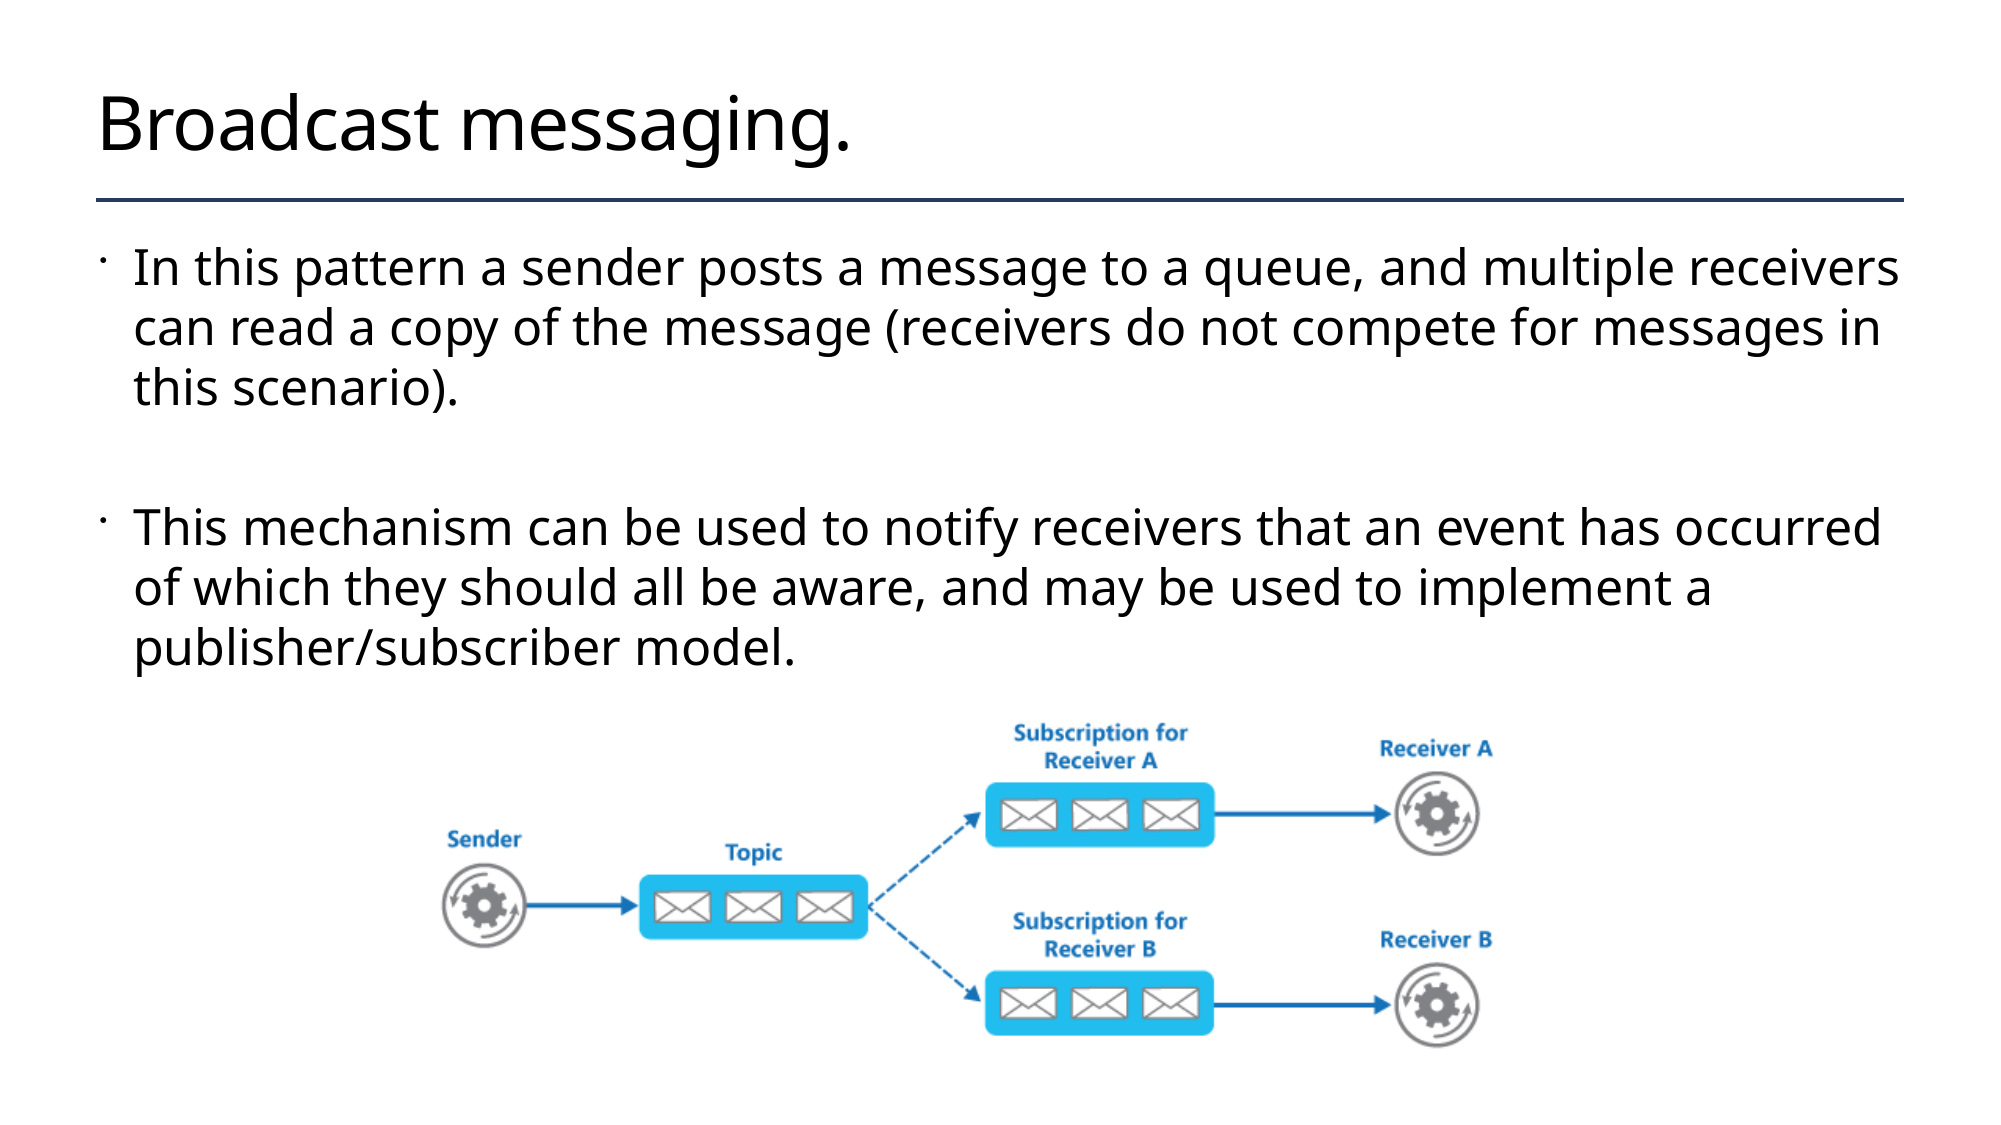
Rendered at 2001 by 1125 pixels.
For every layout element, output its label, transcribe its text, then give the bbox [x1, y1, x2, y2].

picture [438, 716, 1496, 1051]
list In this pattern a sender posts a message to a queue, and multiple receivers can read a copy of the message (receivers do not compete for messages in this scenario). This mechanism can be used to notify receivers that an event has occurred of which they should all be aware, and may be used to implement a publisher/subscriber model. [95, 235, 1904, 684]
title Broadcast messaging. [96, 75, 1904, 166]
